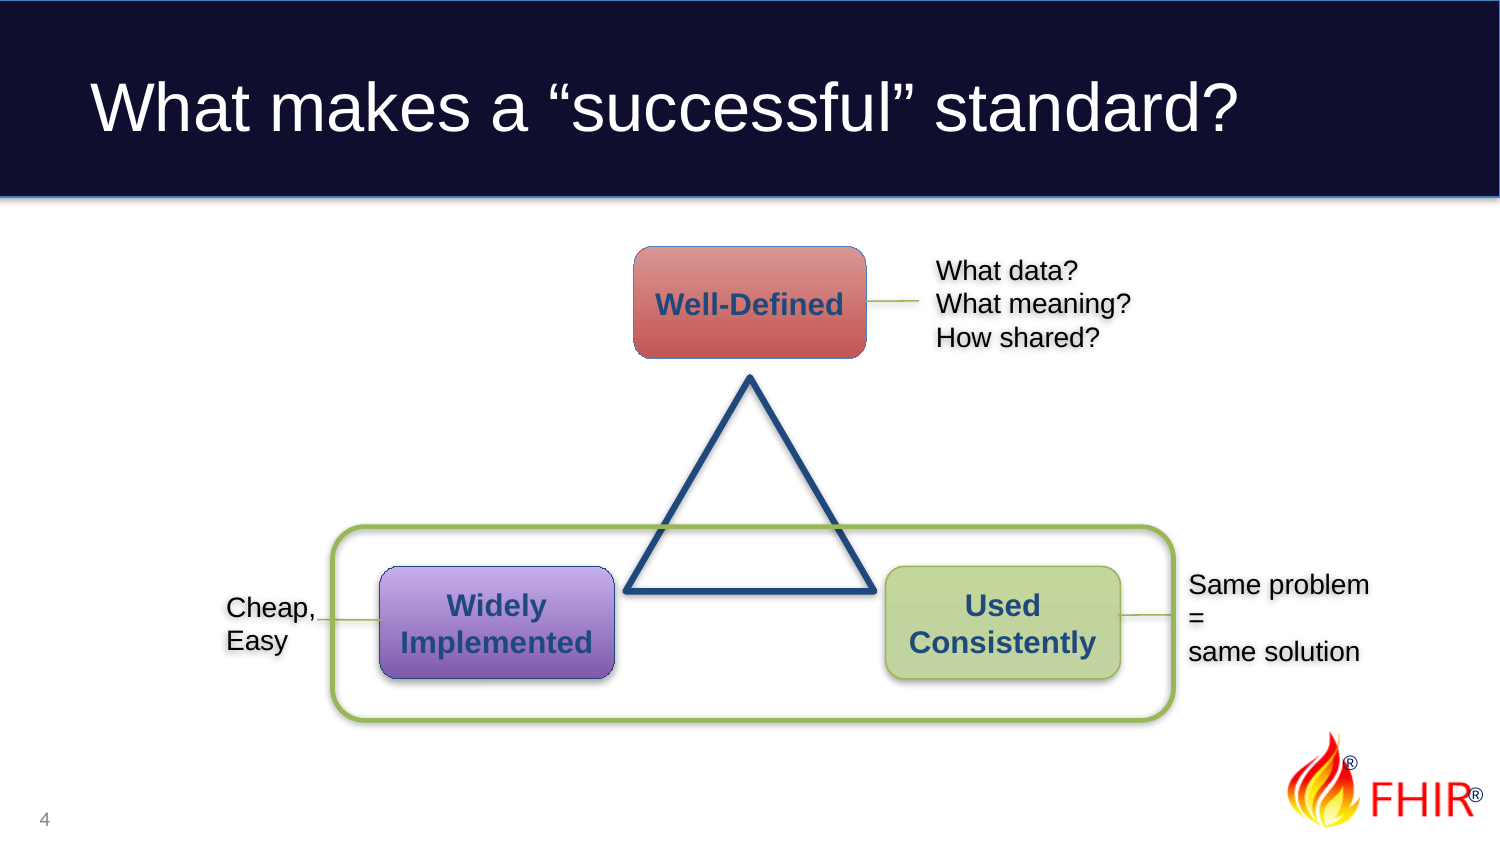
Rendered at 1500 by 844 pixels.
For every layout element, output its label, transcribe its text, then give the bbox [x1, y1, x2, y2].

text_box [663, 376, 837, 524]
text_box What data? What meaning? How shared? [921, 246, 1156, 359]
picture [1279, 726, 1481, 833]
text_box Same problem = same solution [1178, 560, 1408, 673]
title What makes a “successful” standard? [75, 33, 1425, 175]
text_box Well-Defined [633, 246, 867, 359]
text_box [331, 525, 1175, 722]
text_box Cheap, Easy [211, 566, 327, 679]
